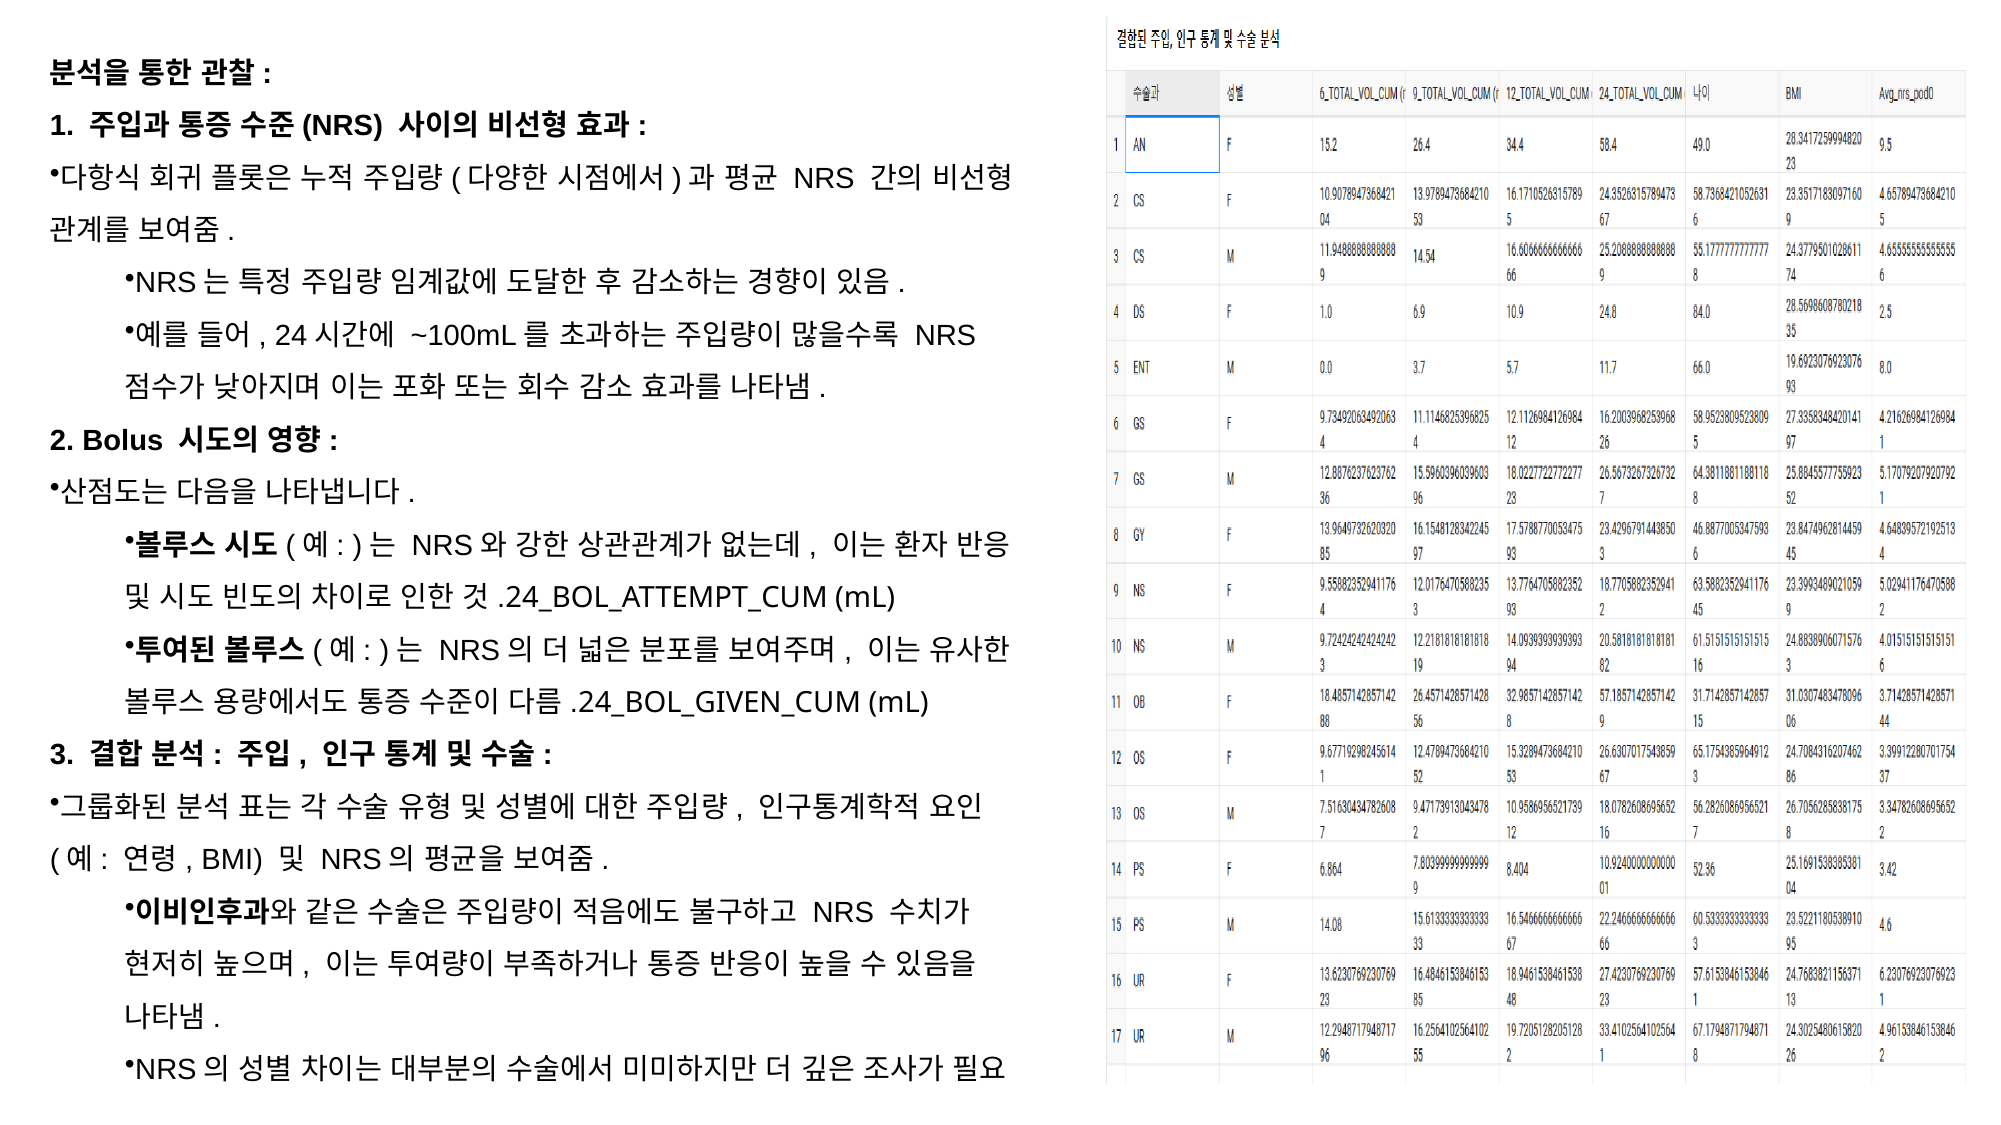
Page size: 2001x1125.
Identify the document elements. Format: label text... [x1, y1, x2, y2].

picture [1105, 15, 1966, 1085]
text_box 분석을 통한 관찰: 1. 주입과 통증 수준(NRS) 사이의 비선형 효과: 다항식 회귀 플롯은 누적 주입량(다양한 시점에서)과 평균 NRS 간의 비선형 관계를 보여줌. NRS는 특정 주입량 임계값에 도달한 후 감소하는 경향이 있음. 예를 들어, 24시간에 ~100mL를 초과하는 주입량이 많을수록 NRS 점수가 낮아지며 이는 포화 또는 회수 감소 효과를 나타냄. 2. Bolus 시도의 영향: 산점도는 다음을 나타냅니다. 볼루스 시도(예: )는 NRS와 강한 상관관계가 없는데, 이는 환자 반응 및 시도 빈도의 차이로 인한 것.24_BOL_ATTEMPT_CUM (mL) 투여된 볼루스(예: )는 NRS의 더 넓은 분포를 보여주며, 이는 유사한 볼루스 용량에서도 통증 수준이 다름.24_BOL_GIVEN_CUM (mL) 3. 결합 분석: 주입, 인구 통계 및 수술: 그룹화된 분석 표는 각 수술 유형 및 성별에 대한 주입량, 인구통계학적 요인(예: 연령, BMI) 및 NRS의 평균을 보여줌. 이비인후과와 같은 수술은 주입량이 적음에도 불구하고 NRS 수치가 현저히 높으며, 이는 투여량이 부족하거나 통증 반응이 높을 수 있음을 나타냄. NRS의 성별 차이는 대부분의 수술에서 미미하지만 더 깊은 조사가 필요 [34, 28, 1060, 1093]
